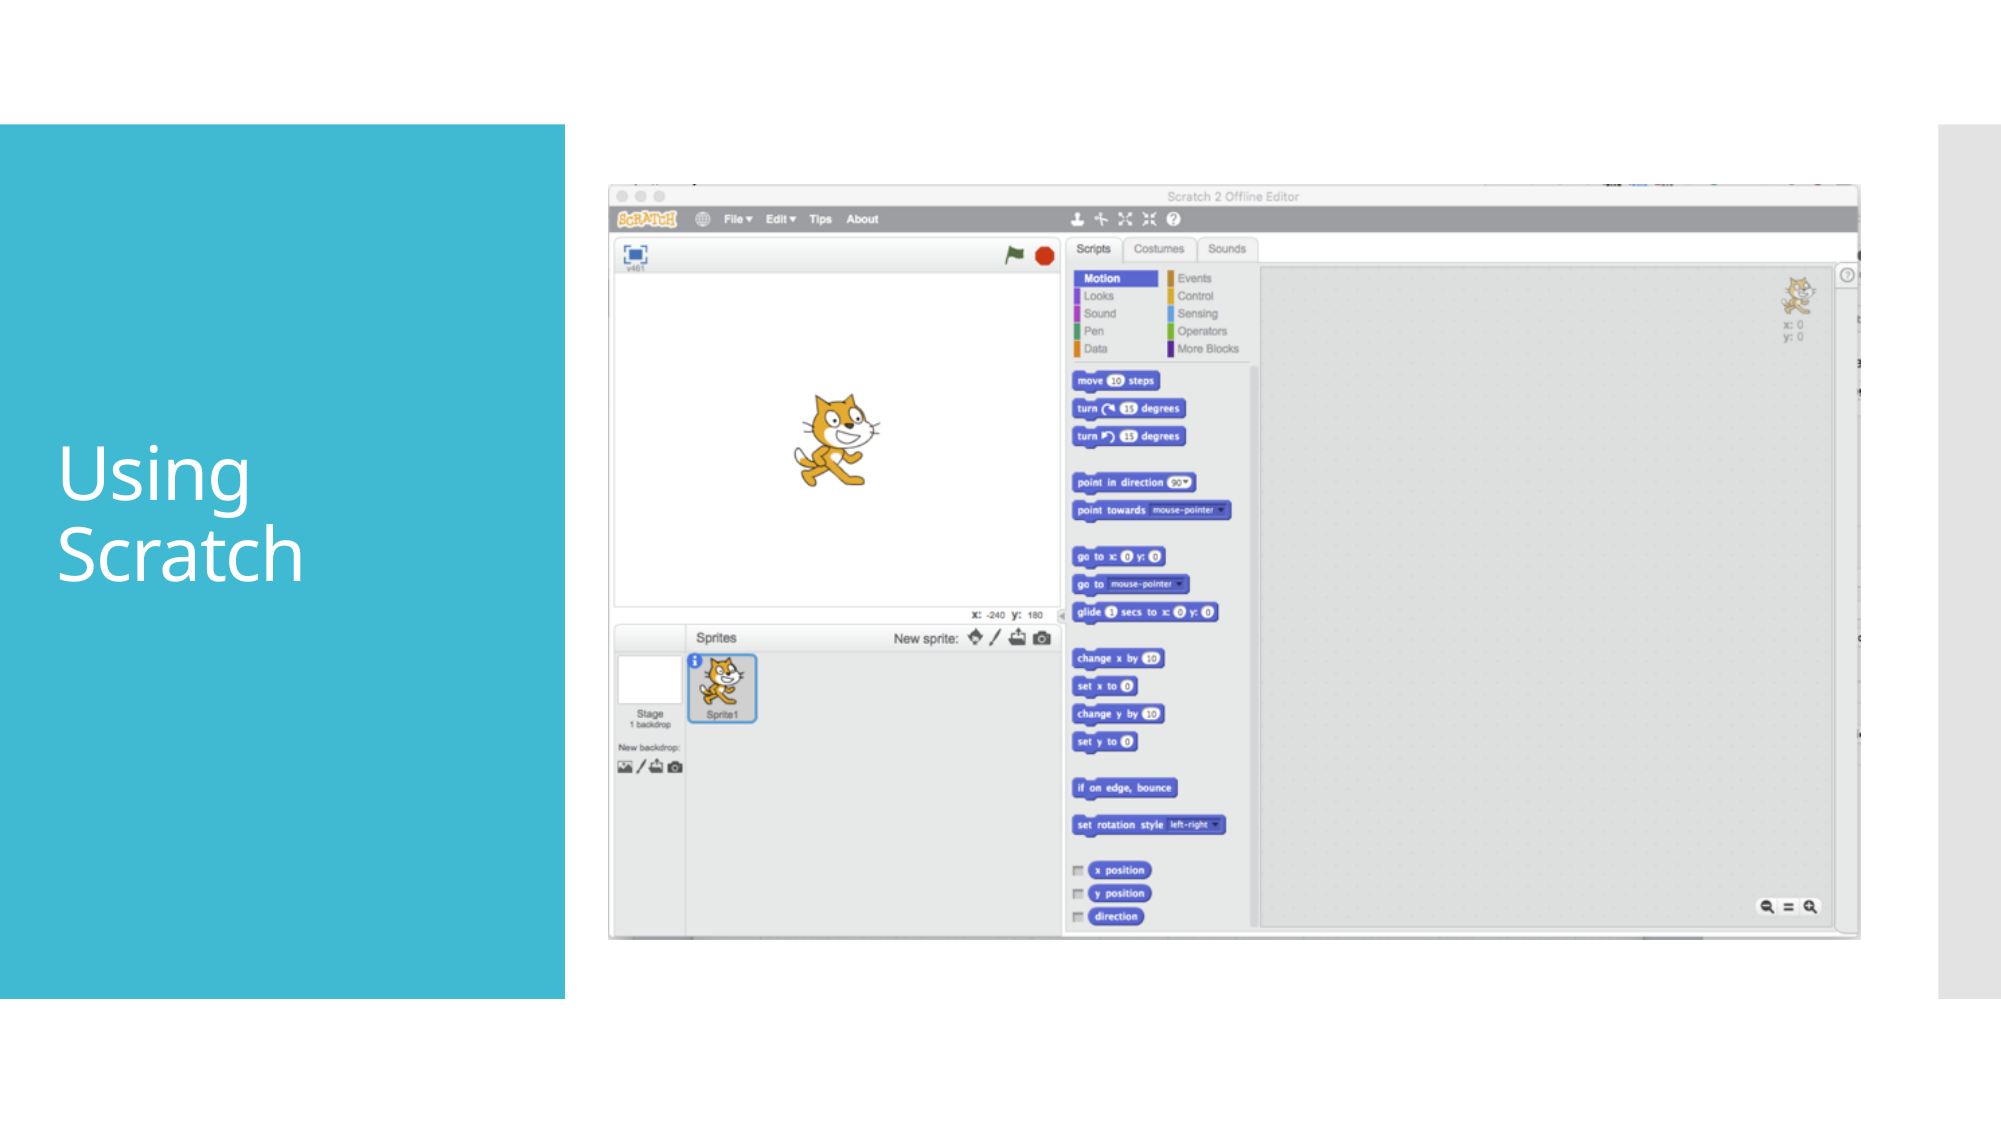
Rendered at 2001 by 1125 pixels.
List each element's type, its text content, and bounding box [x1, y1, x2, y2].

title Using Scratch [41, 184, 525, 940]
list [608, 184, 1861, 940]
